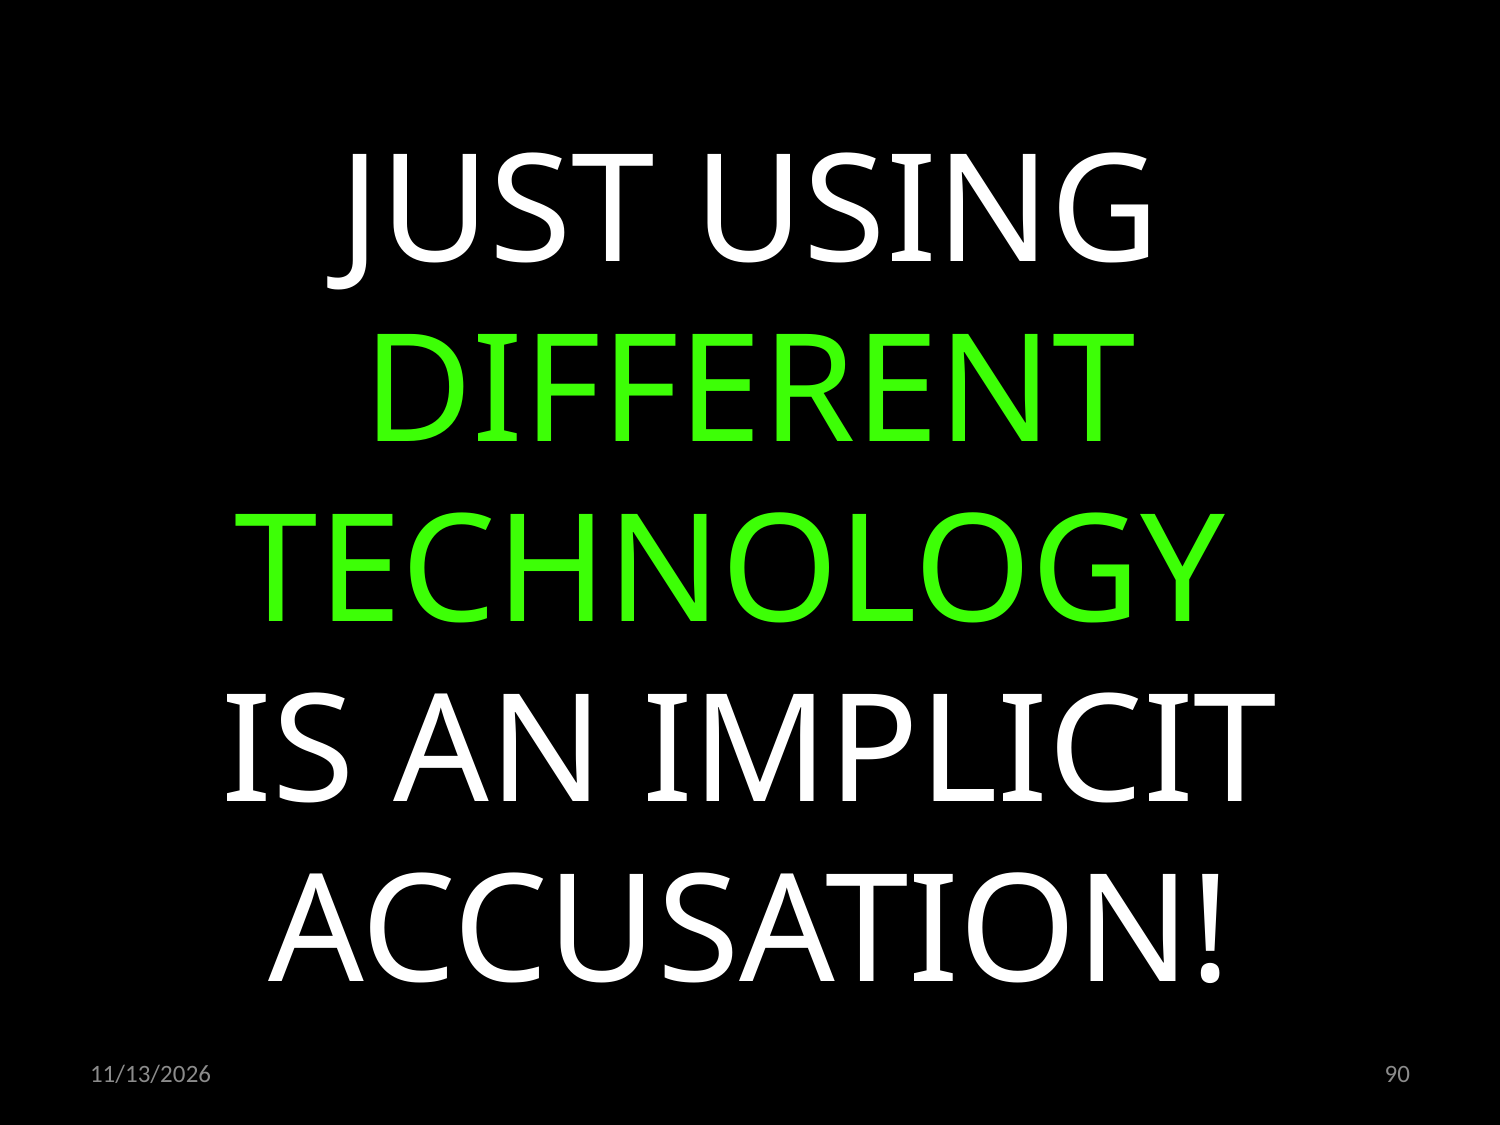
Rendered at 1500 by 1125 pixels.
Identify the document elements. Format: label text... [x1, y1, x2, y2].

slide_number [75, 1042, 425, 1103]
text_box JUST USING DIFFERENT TECHNOLOGY IS AN IMPLICIT ACCUSATION! [0, 104, 1500, 206]
slide_number 90 [1074, 1042, 1425, 1103]
